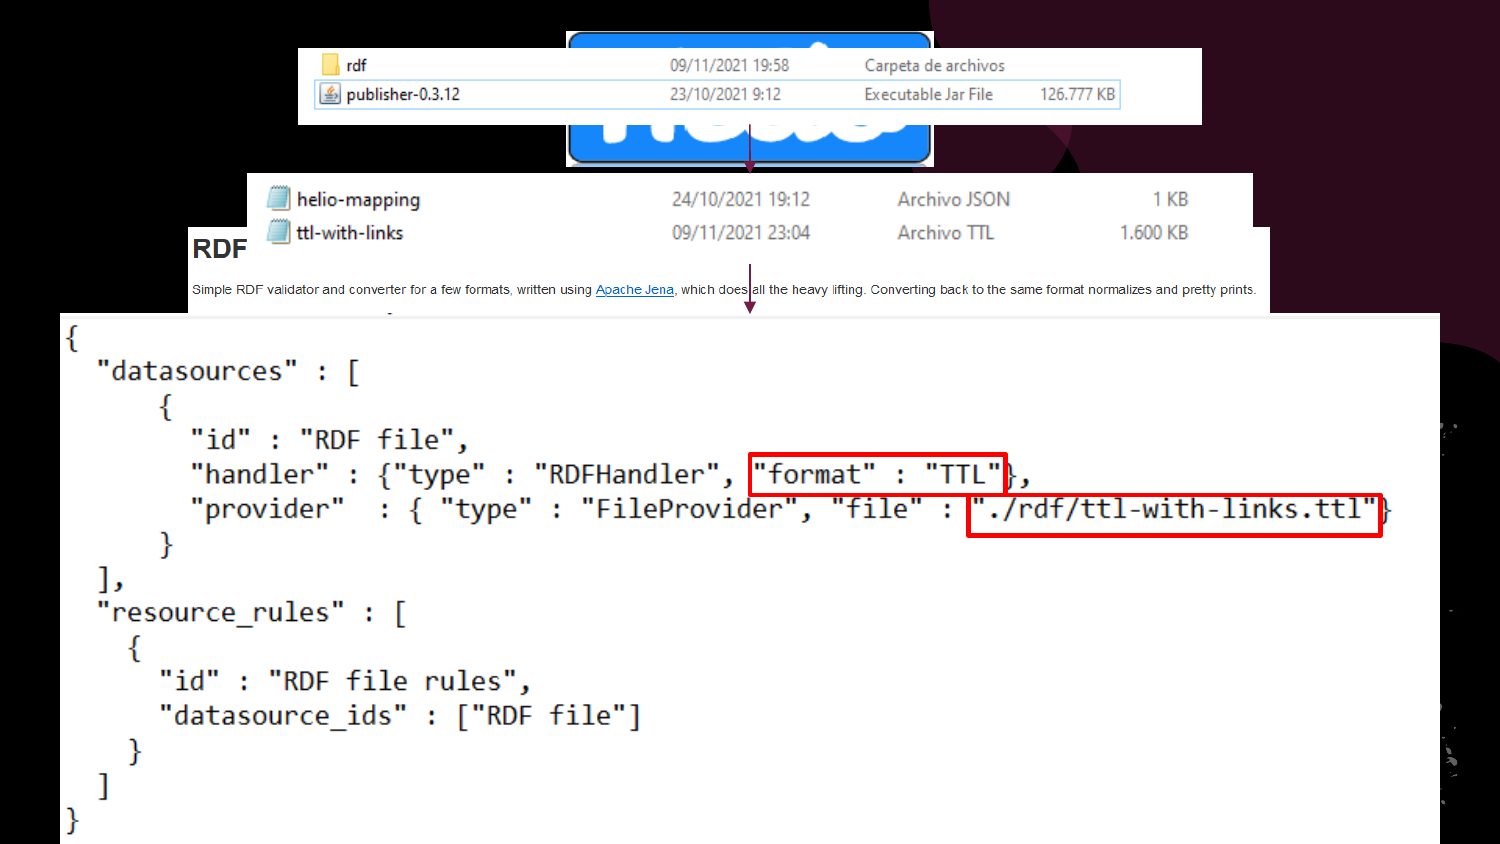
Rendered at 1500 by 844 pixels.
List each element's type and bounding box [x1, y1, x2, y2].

picture [59, 173, 1441, 844]
picture [297, 31, 1202, 167]
